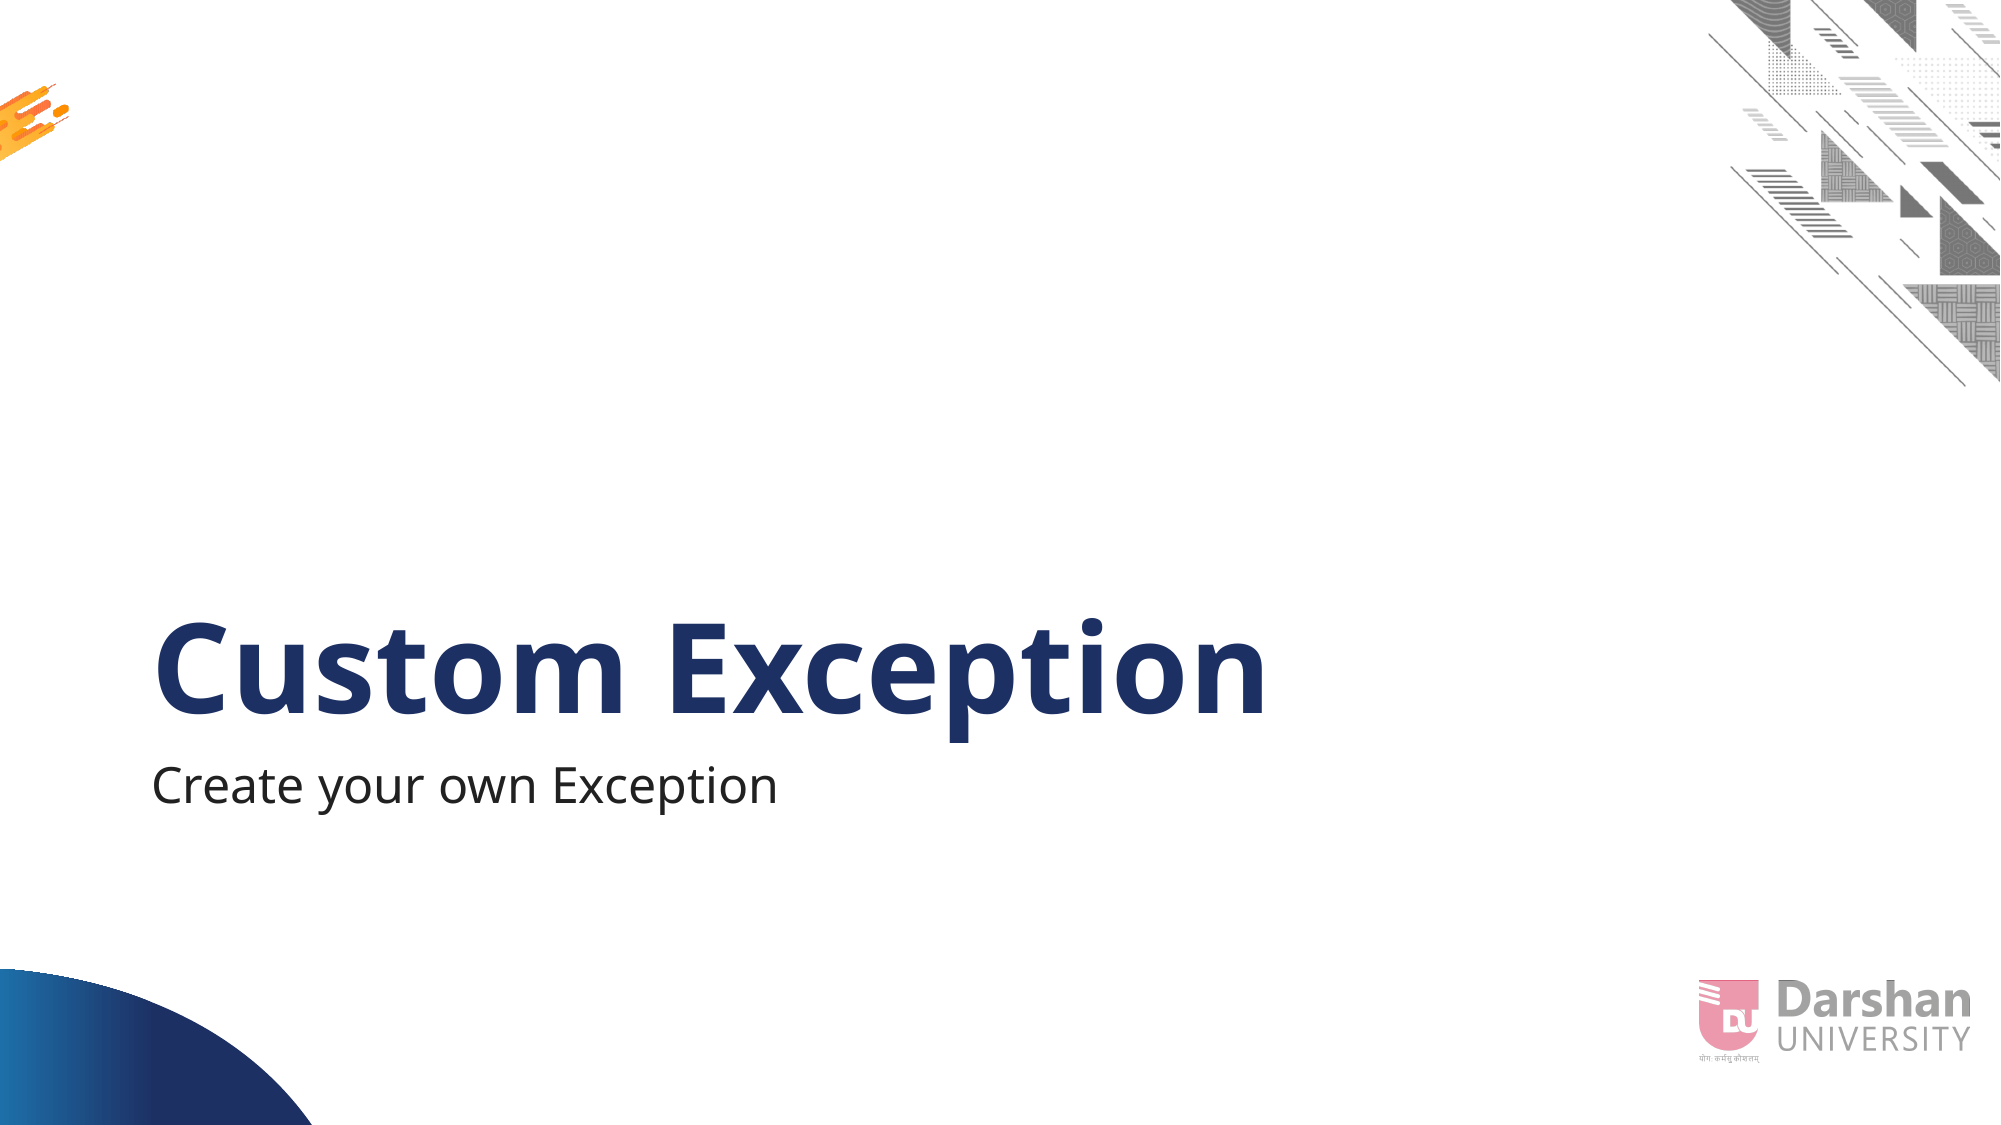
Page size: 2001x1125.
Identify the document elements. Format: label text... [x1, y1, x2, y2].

title Thank You [1699, 980, 1970, 1063]
list Create your own Exception [136, 752, 1862, 999]
title Custom Exception [136, 280, 1862, 749]
picture [0, 65, 90, 193]
